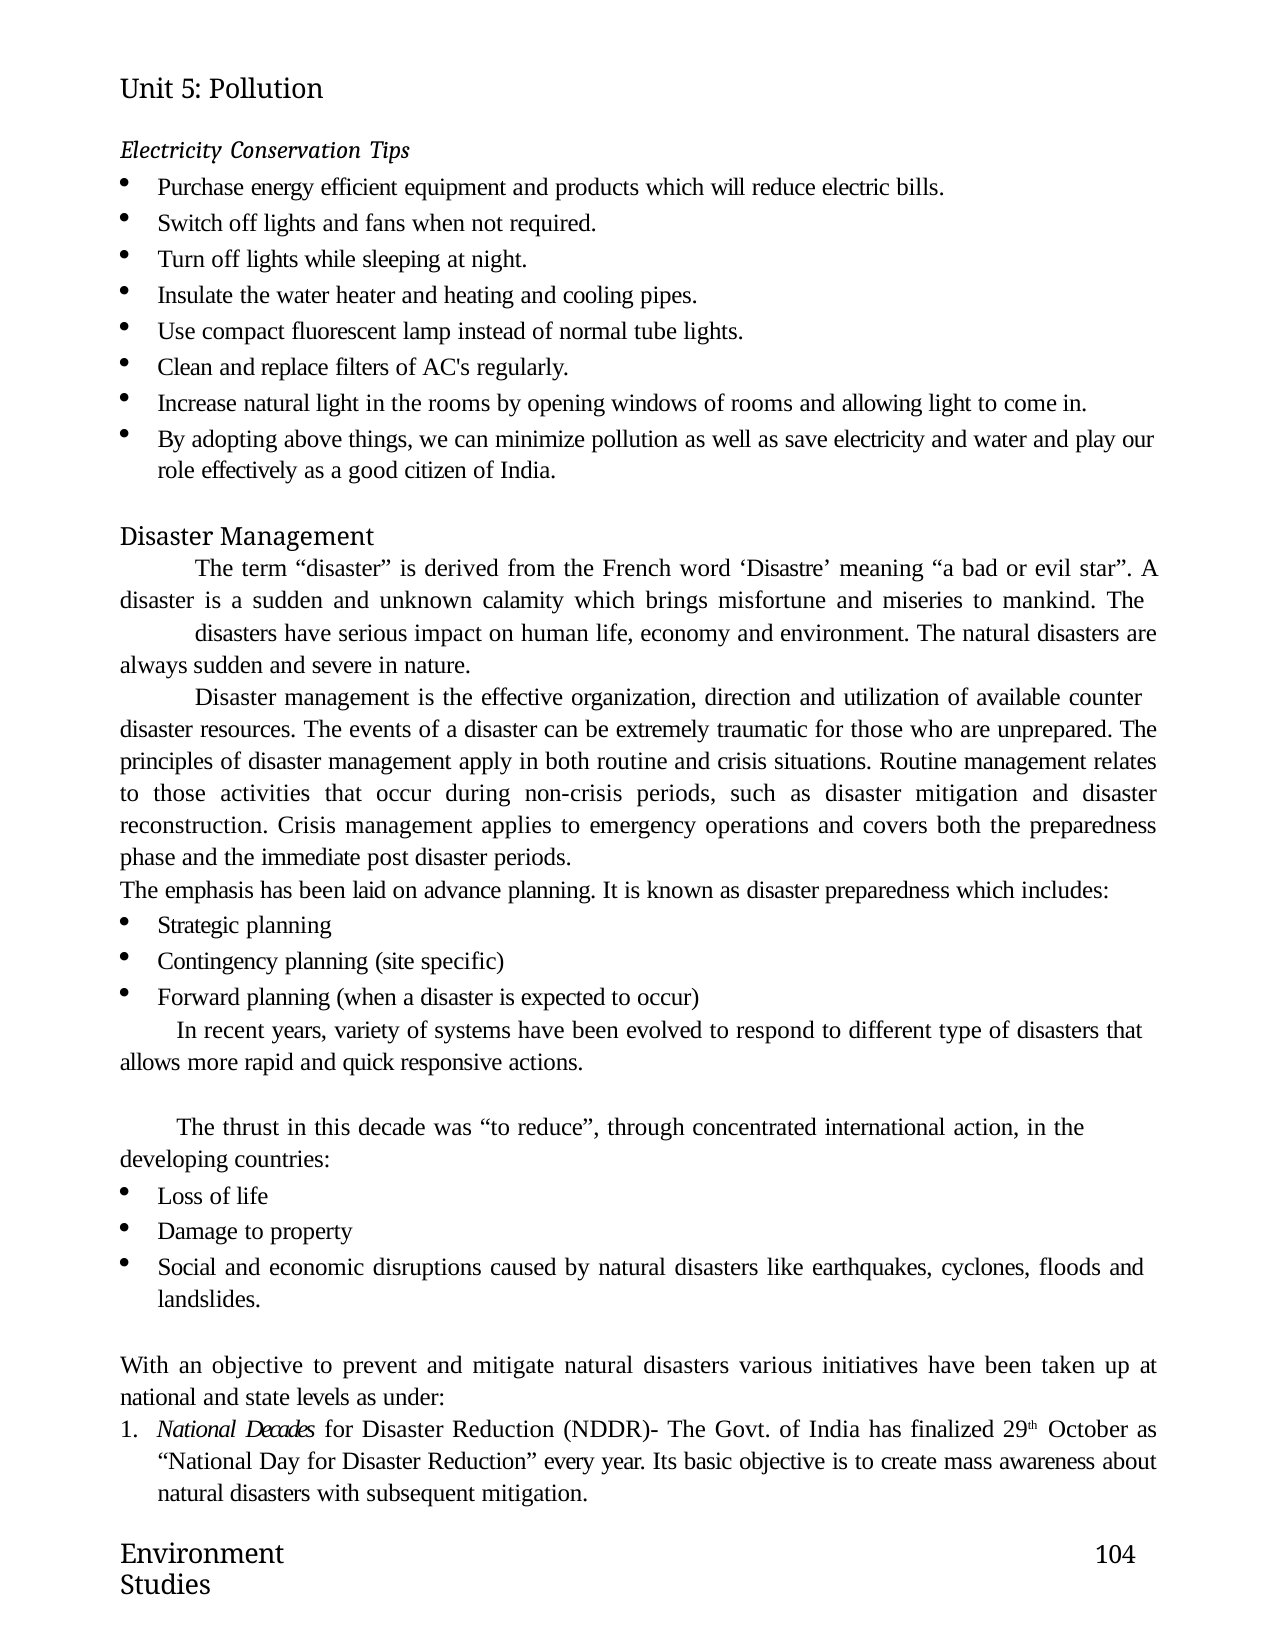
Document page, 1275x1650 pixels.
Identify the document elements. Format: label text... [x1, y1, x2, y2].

slide_number 104 [1088, 1539, 1137, 1650]
footer Environment Studies [117, 1538, 365, 1650]
text_box Unit 5: Pollution Electricity Conservation Tips Purchase energy efficient equipment and products which will reduce electric bills. Switch off lights and fans when not required. Turn off lights while sleeping at night. Insulate the water heater and heating and cooling pipes. Use compact fluorescent lamp instead of normal tube lights. Clean and replace filters of AC's regularly. Increase natural light in the rooms by opening windows of rooms and allowing light to come in. By adopting above things, we can minimize pollution as well as save electricity and water and play our role effectively as a good citizen of India. Disaster Management The term “disaster” is derived from the French word ‘Disastre’ meaning “a bad or evil star”. A disaster is a sudden and unknown calamity which brings misfortune and miseries to mankind. The disasters have serious impact on human life, economy and environment. The natural disasters are always sudden and severe in nature. Disaster management is the effective organization, direction and utilization of available counter disaster resources. The events of a disaster can be extremely traumatic for those who are unprepared. The principles of disaster management apply in both routine and crisis situations. Routine management relates to those activities that occur during non-crisis periods, such as disaster mitigation and disaster reconstruction. Crisis management applies to emergency operations and covers both the preparedness phase and the immediate post disaster periods. The emphasis has been laid on advance planning. It is known as disaster preparedness which includes: Strategic planning Contingency planning (site specific) Forward planning (when a disaster is expected to occur) In recent years, variety of systems have been evolved to respond to different type of disasters that allows more rapid and quick responsive actions. The thrust in this decade was “to reduce”, through concentrated international action, in the developing countries: Loss of life Damage to property Social and economic disruptions caused by natural disasters like earthquakes, cyclones, floods and landslides. With an objective to prevent and mitigate natural disasters various initiatives have been taken up at national and state levels as under: 1. National Decades for Disaster Reduction (NDDR)- The Govt. of India has finalized 29th October as “National Day for Disaster Reduction” every year. Its basic objective is to create mass awareness about natural disasters with subsequent mitigation. [111, 69, 1164, 1507]
